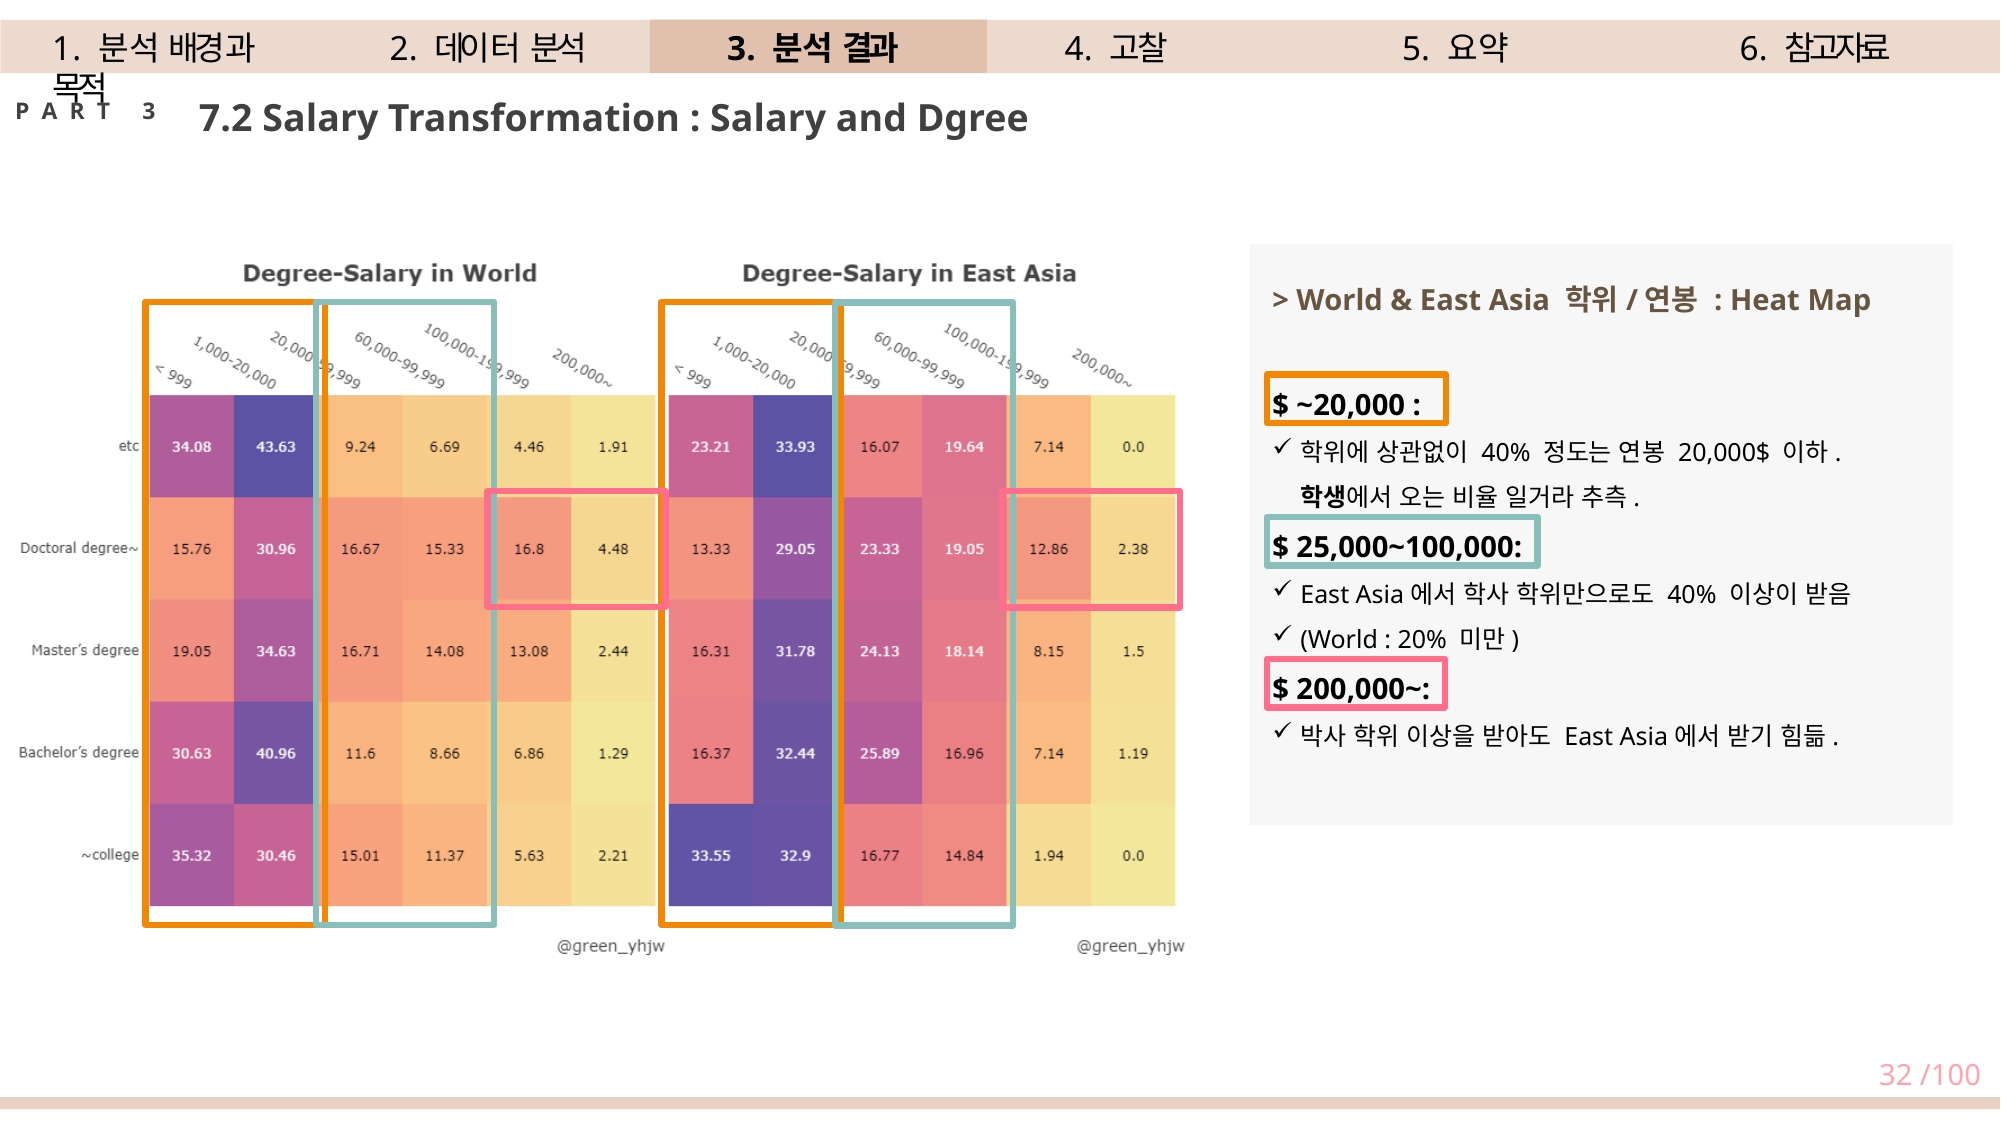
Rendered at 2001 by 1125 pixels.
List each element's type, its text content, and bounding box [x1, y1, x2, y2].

text_box > World & East Asia 학위/연봉 : Heat Map $ ~20,000 : 학위에 상관없이 40% 정도는 연봉 20,000$ 이하. 학생에서 오는 비율 일거라 추측. $ 25,000~100,000: East Asia에서 학사 학위만으로도 40% 이상이 받음 (World : 20% 미만) $ 200,000~: 박사 학위 이상을 받아도 East Asia에서 받기 힘듦. [1291, 256, 1938, 758]
text_box [1291, 372, 1448, 425]
slide_number 32 /100 [1850, 1056, 1982, 1092]
text_box 4. 고찰 [1062, 25, 1323, 68]
text_box 2. 데이터 분석 [387, 25, 648, 68]
text_box 3. 분석 결과 [724, 25, 985, 68]
text_box 5. 요약 [1399, 25, 1660, 68]
text_box P A R T 3 [12, 94, 157, 124]
text_box 7.2 Salary Transformation : Salary and Dgree [196, 91, 1803, 139]
text_box 6. 참고자료 [1737, 25, 1998, 68]
text_box 1. 분석 배경과 목적 [49, 25, 310, 107]
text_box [12, 167, 1288, 963]
text_box [1291, 244, 1953, 825]
text_box [1291, 657, 1447, 710]
text_box [649, 19, 987, 73]
text_box [1291, 515, 1540, 568]
